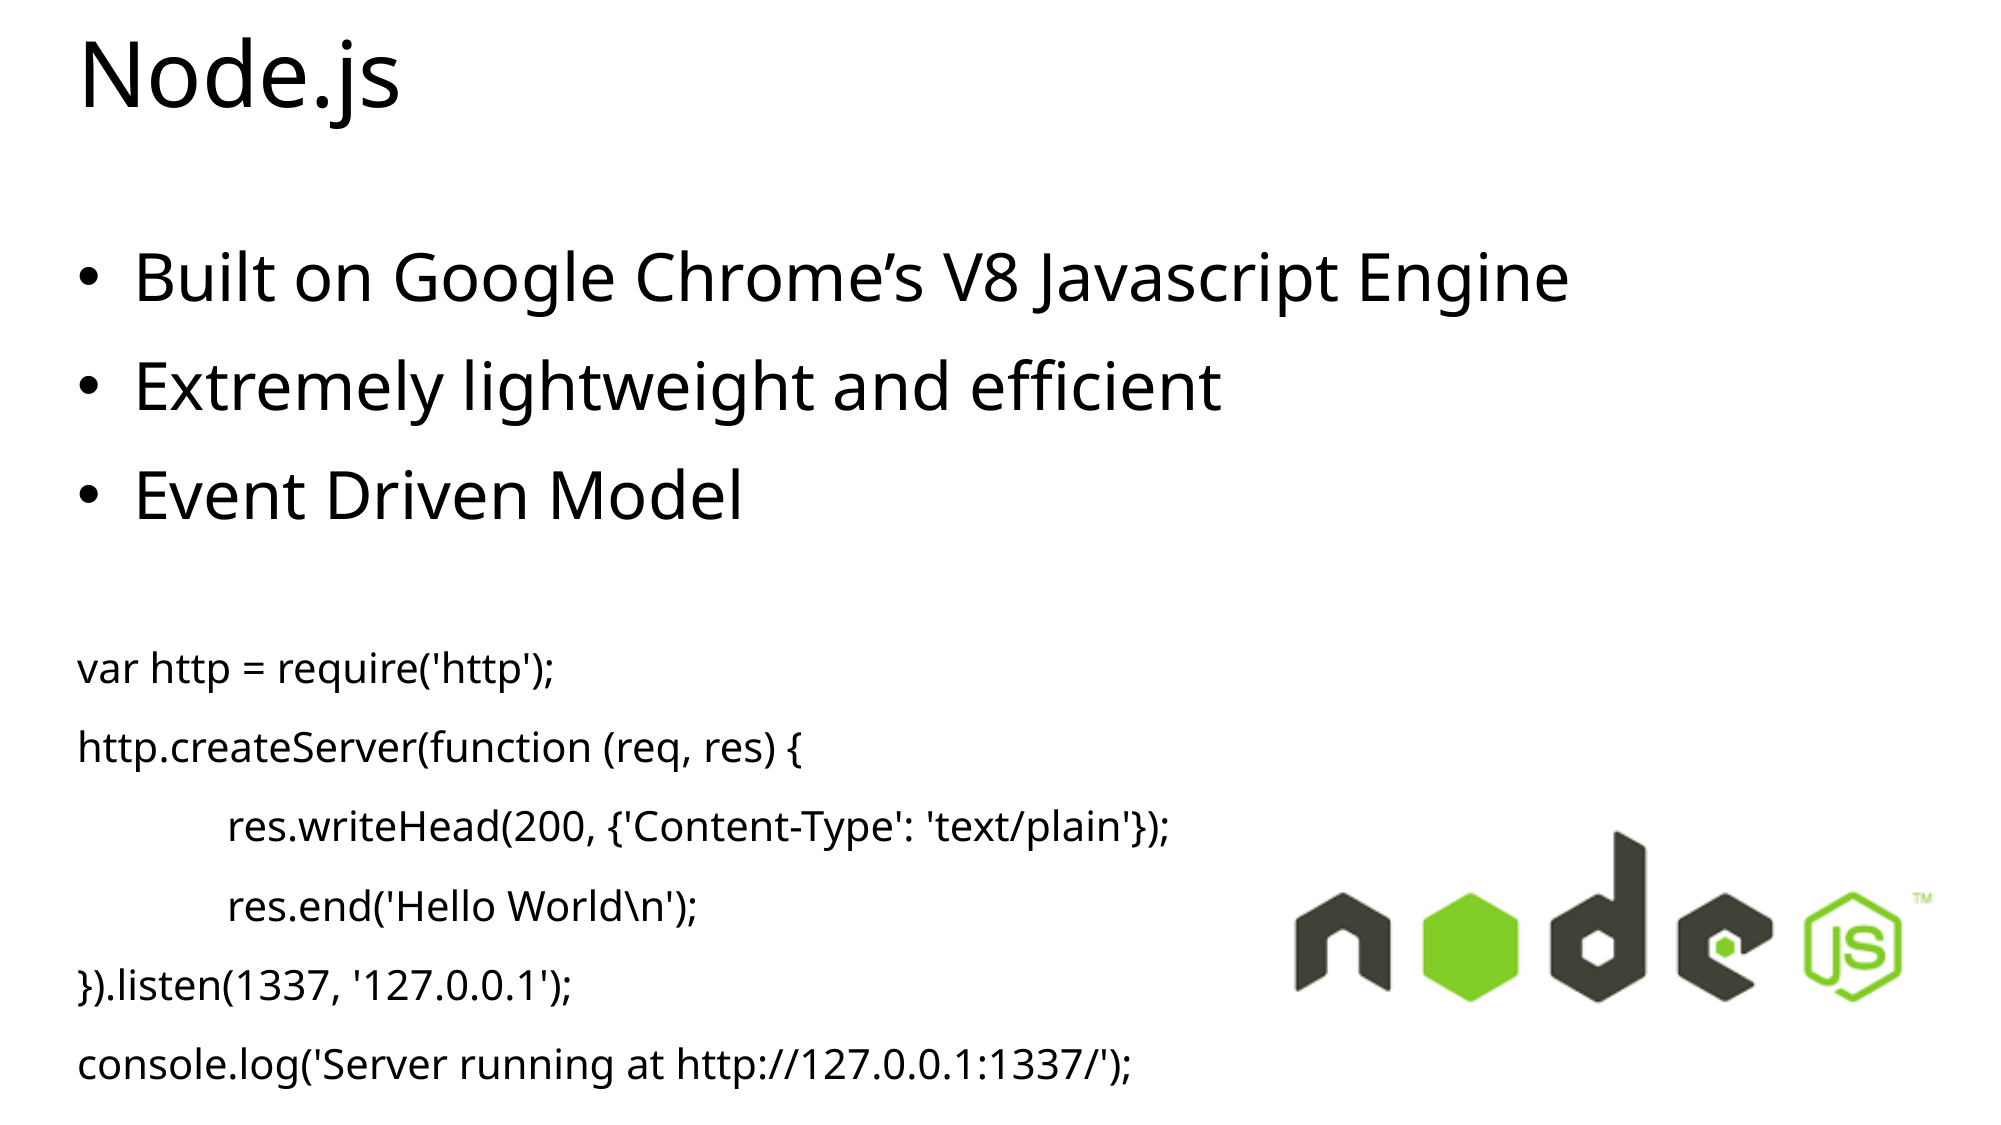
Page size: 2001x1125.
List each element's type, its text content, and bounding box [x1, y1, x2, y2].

picture [1278, 751, 1942, 1084]
list Built on Google Chrome’s V8 Javascript Engine Extremely lightweight and efficient Event Driven Model var http = require('http'); http.createServer(function (req, res) { res.writeHead(200, {'Content-Type': 'text/plain'}); res.end('Hello World\n'); }).listen(1337, '127.0.0.1'); console.log('Server running at http://127.0.0.1:1337/'); [62, 227, 1953, 1096]
title Node.js [62, 29, 1953, 205]
